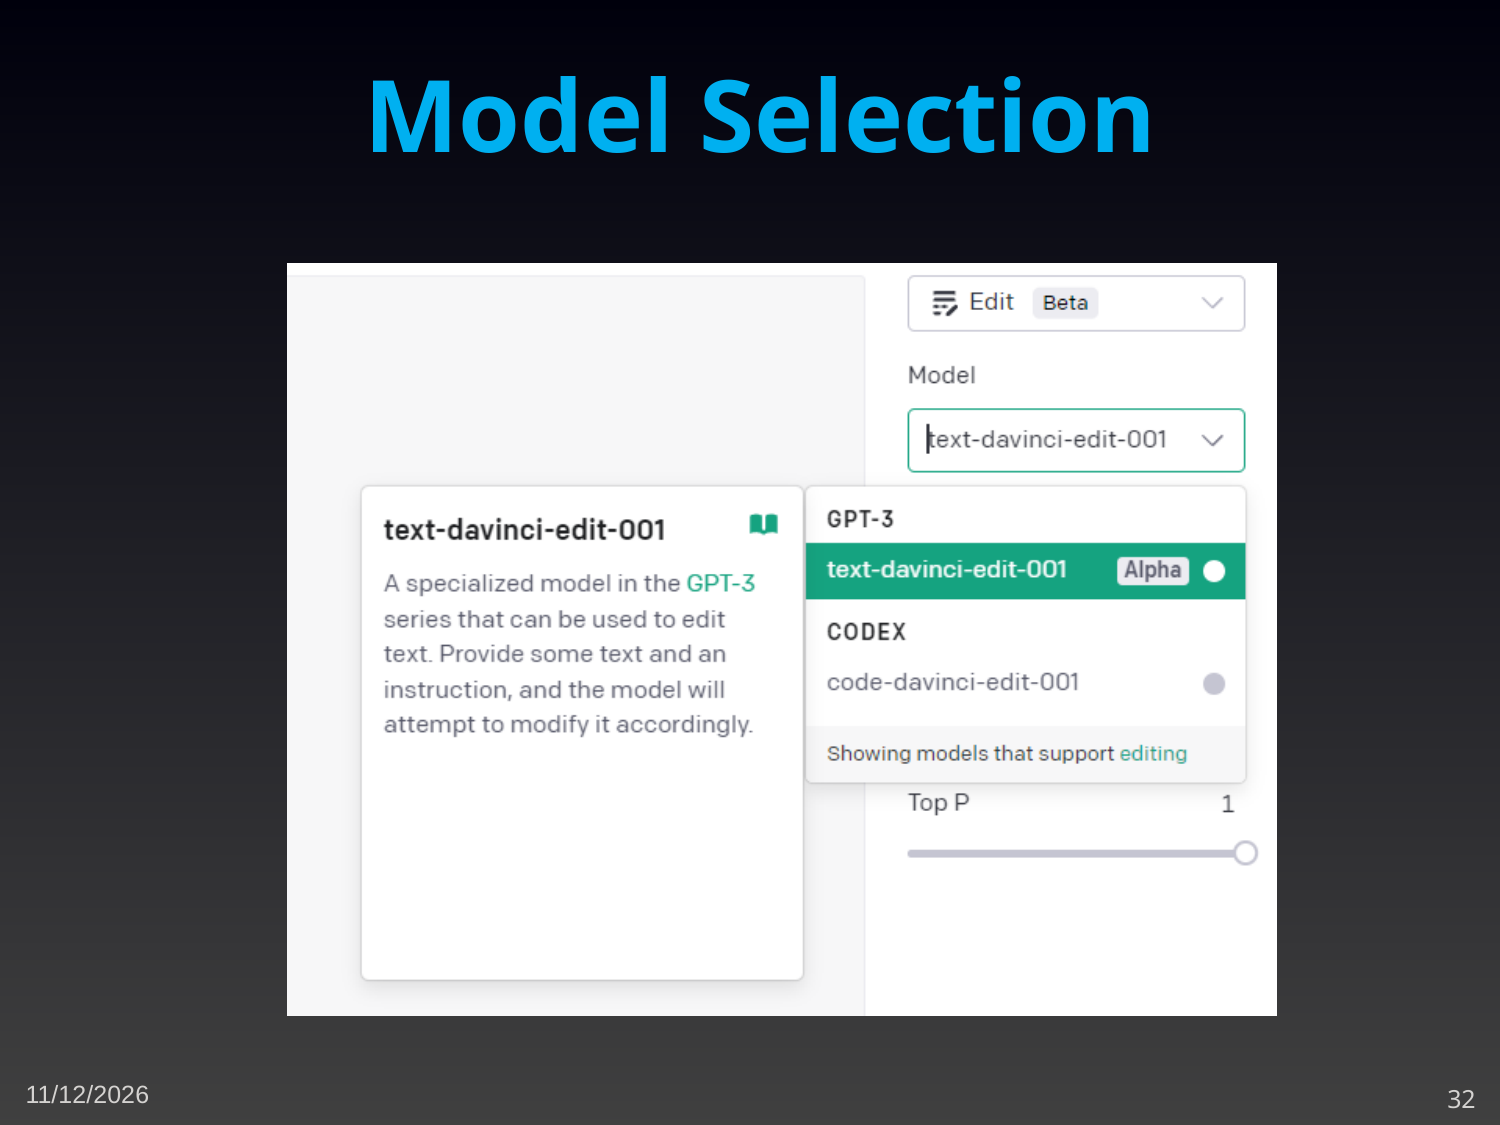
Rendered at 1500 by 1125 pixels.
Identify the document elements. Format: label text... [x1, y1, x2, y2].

text_box Model Selection [349, 24, 1263, 188]
slide_number 32 [1340, 1075, 1491, 1117]
picture [287, 263, 1277, 1016]
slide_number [10, 1075, 411, 1117]
